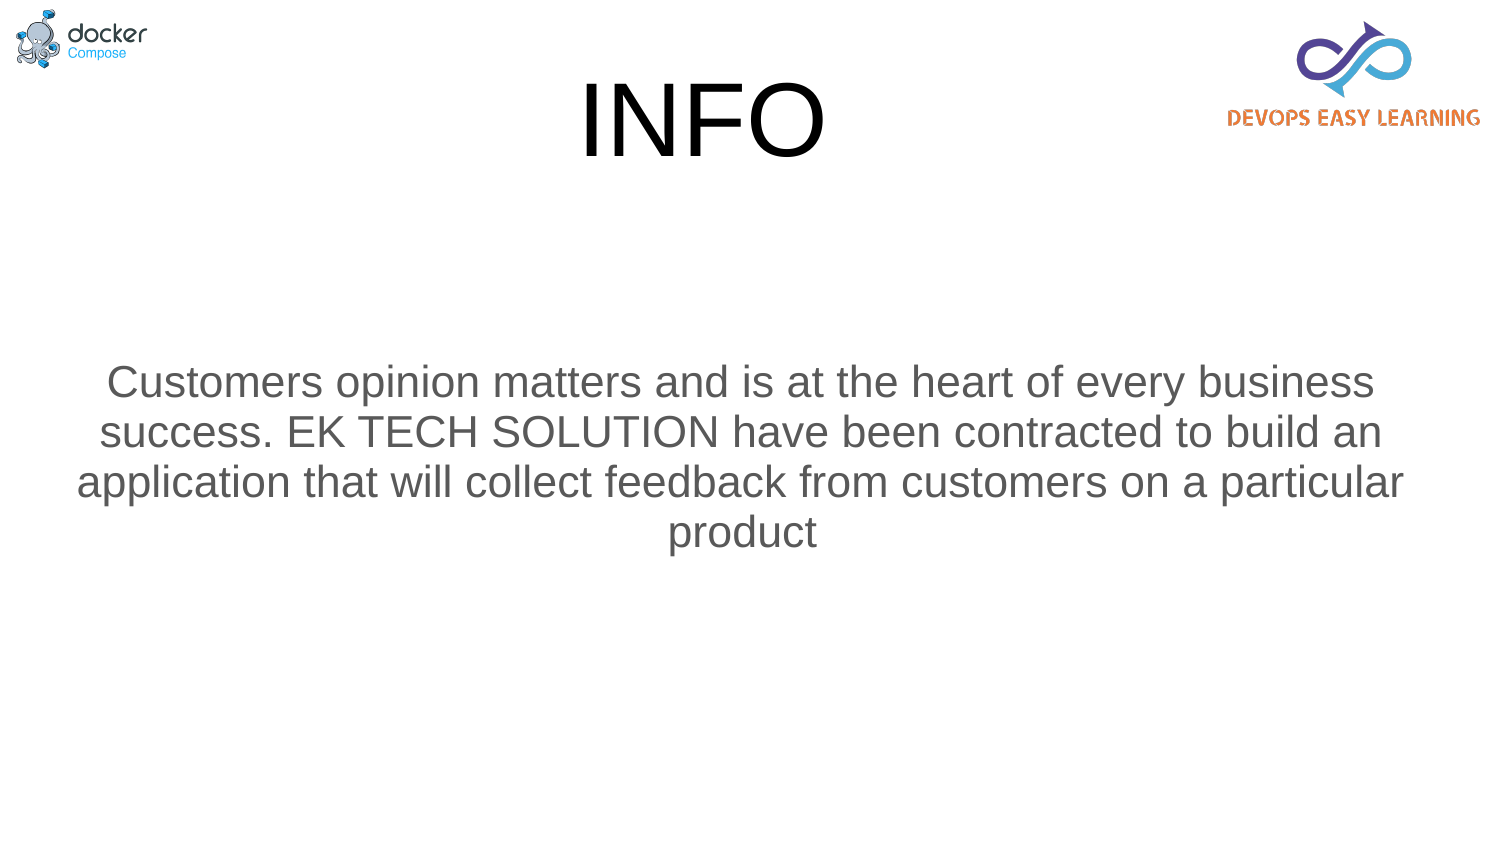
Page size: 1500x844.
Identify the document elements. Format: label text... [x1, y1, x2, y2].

subtitle Customers opinion matters and is at the heart of every business success. EK TECH SOLUTION have been contracted to build an application that will collect feedback from customers on a particular product [38, 342, 1447, 577]
title INFO [271, 45, 1136, 195]
picture [1216, 9, 1492, 148]
picture [0, 0, 163, 78]
